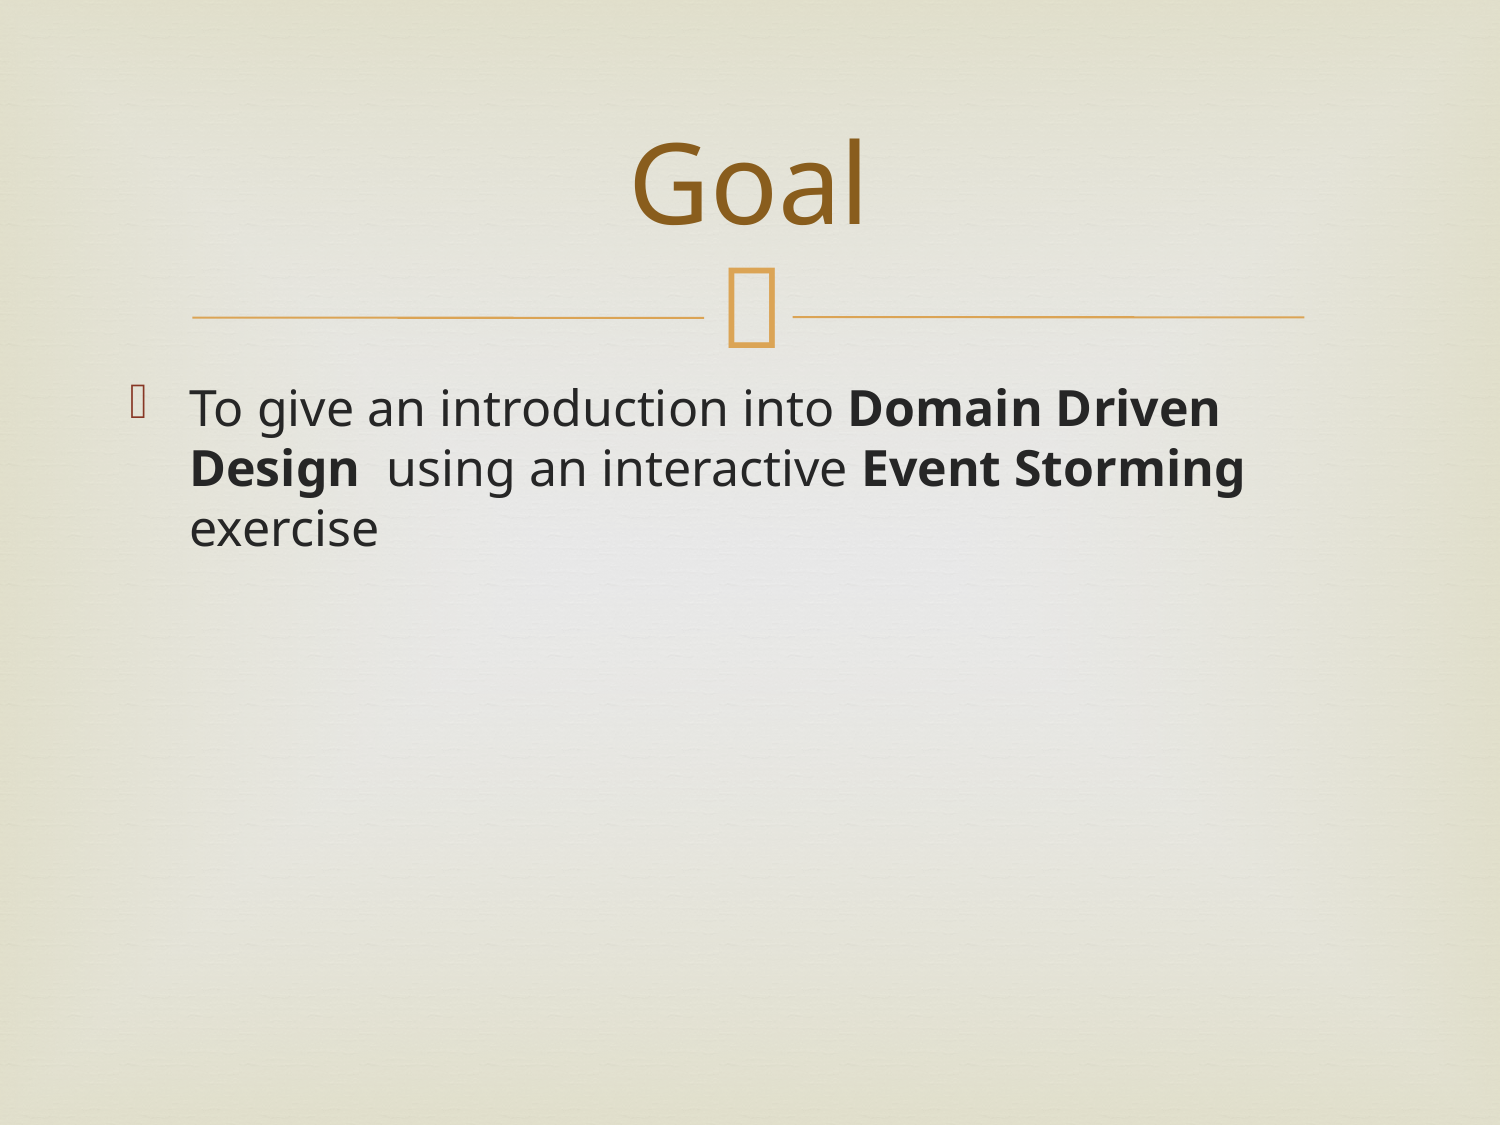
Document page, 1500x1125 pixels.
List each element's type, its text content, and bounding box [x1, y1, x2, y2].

title Goal [112, 93, 1386, 267]
list To give an introduction into Domain Driven Design using an interactive Event Storming exercise [114, 368, 1386, 1005]
